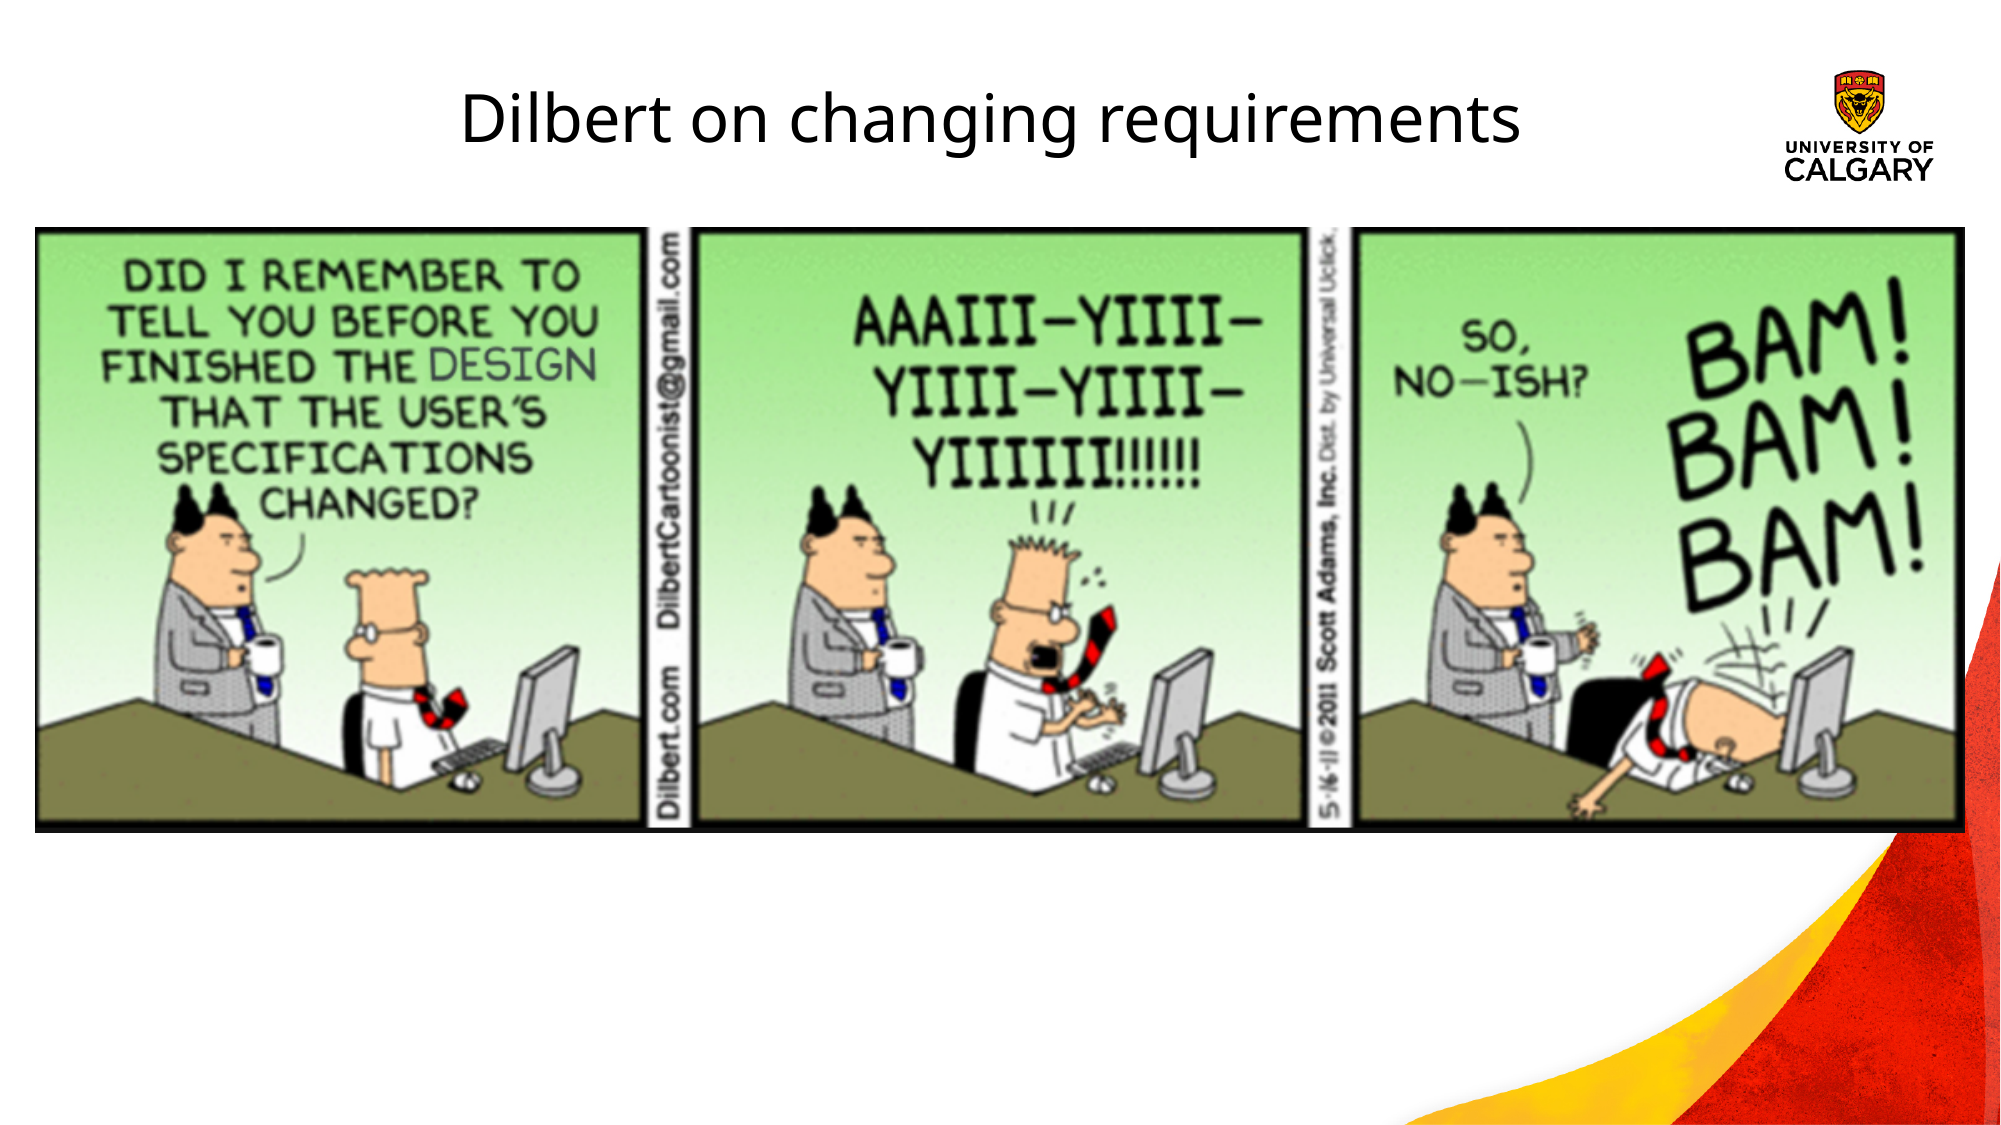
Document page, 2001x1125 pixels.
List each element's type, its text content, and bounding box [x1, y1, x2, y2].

title Dilbert on changing requirements [156, 69, 1844, 195]
picture [0, 0, 2001, 1125]
